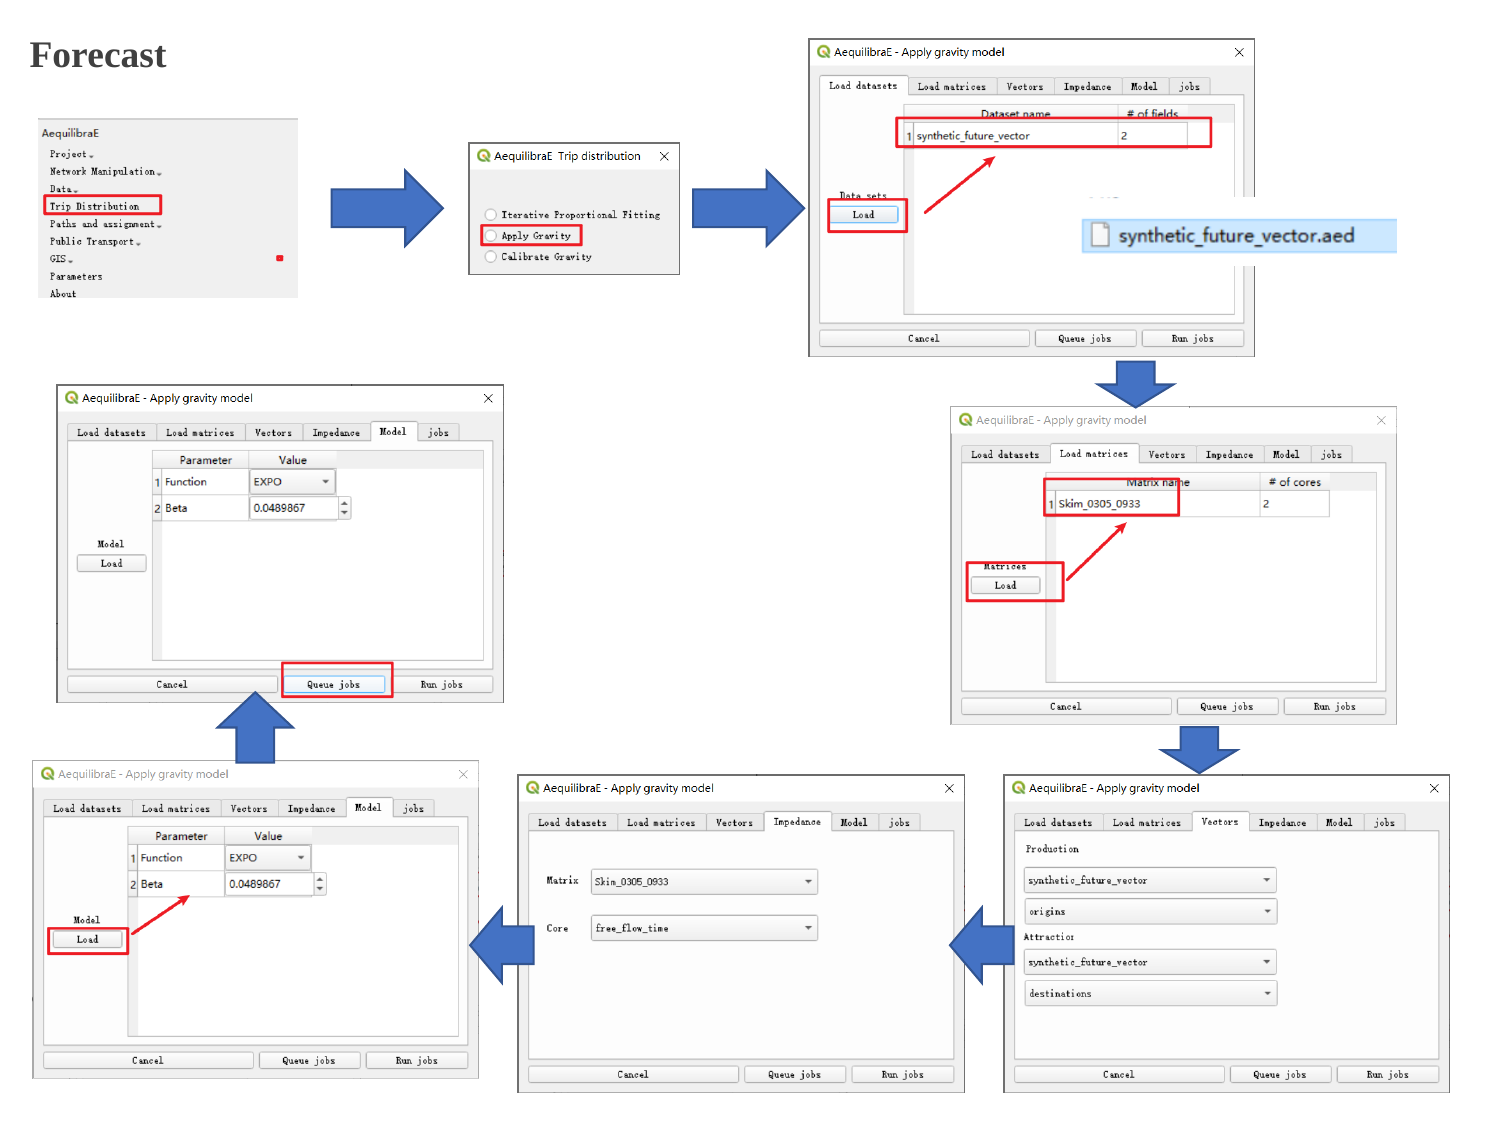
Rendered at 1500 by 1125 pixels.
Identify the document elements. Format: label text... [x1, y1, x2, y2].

picture [56, 384, 504, 703]
text_box [692, 168, 806, 249]
text_box [479, 904, 517, 986]
picture [517, 774, 965, 1093]
picture [38, 118, 298, 298]
text_box Forecast [14, 22, 623, 83]
text_box [1094, 360, 1177, 406]
picture [468, 141, 680, 275]
text_box [965, 904, 1003, 986]
picture [808, 38, 1397, 357]
text_box [330, 168, 445, 249]
picture [950, 406, 1397, 725]
text_box [1158, 726, 1241, 774]
picture [1003, 774, 1450, 1093]
text_box [215, 703, 296, 760]
picture [32, 760, 479, 1079]
